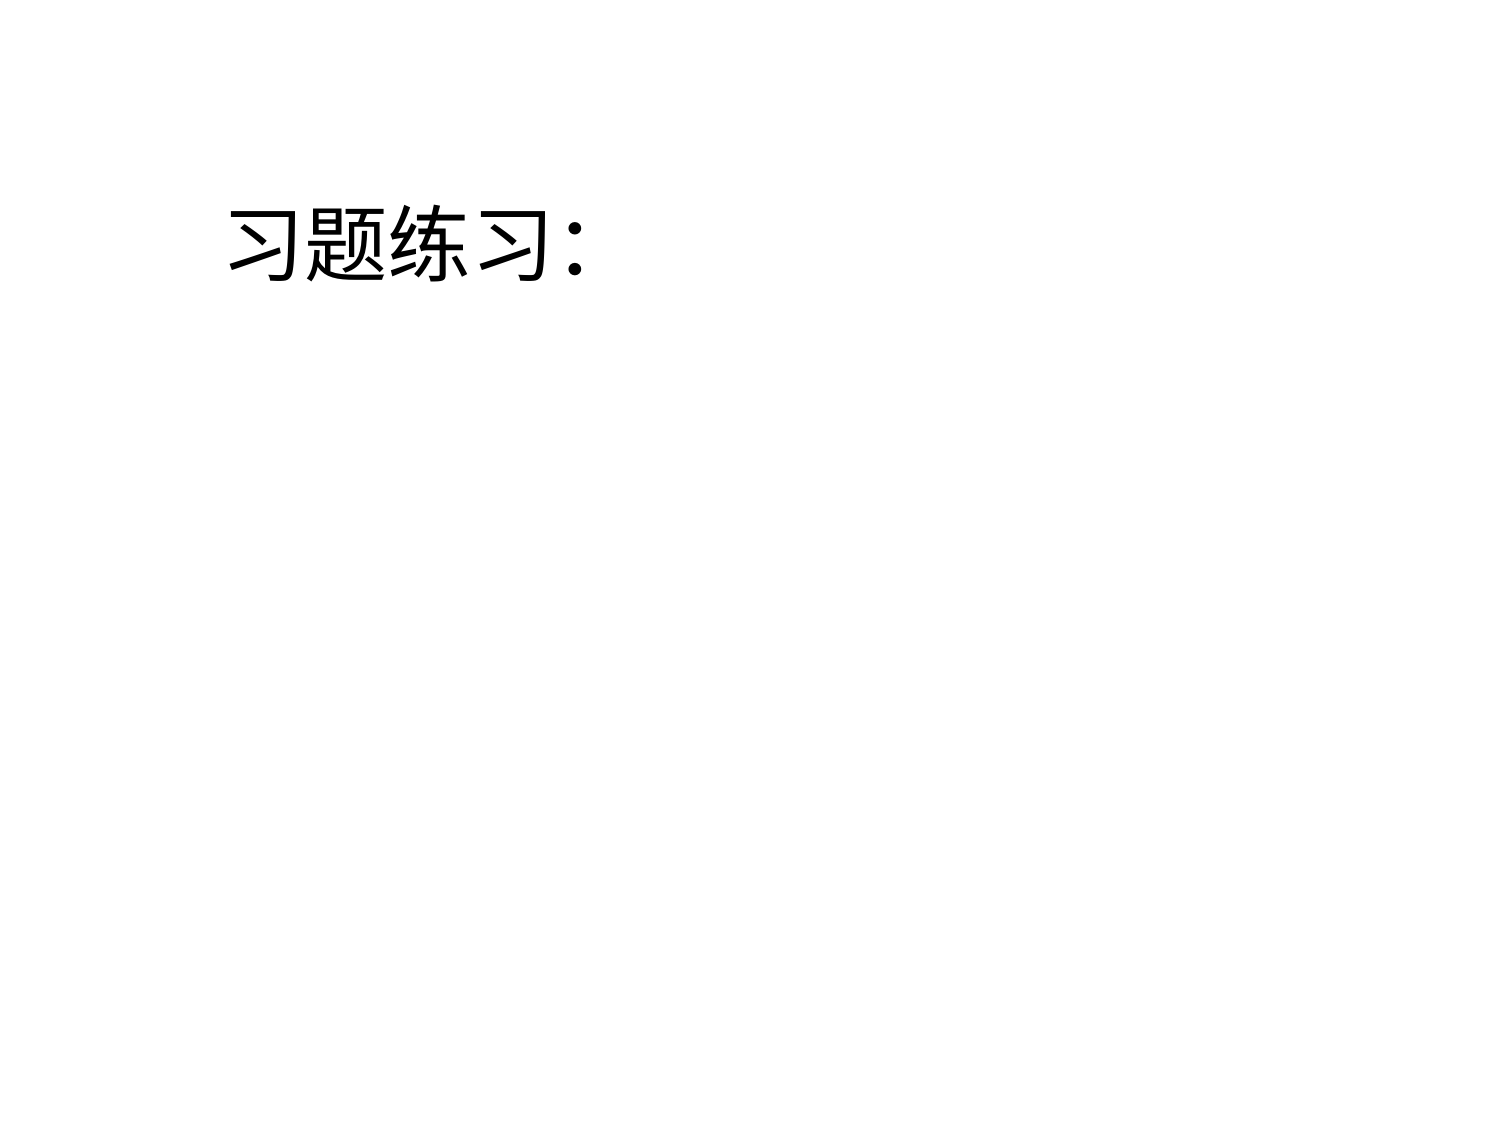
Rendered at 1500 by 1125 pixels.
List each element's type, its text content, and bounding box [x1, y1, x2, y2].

text_box 习题练习： [206, 184, 750, 300]
